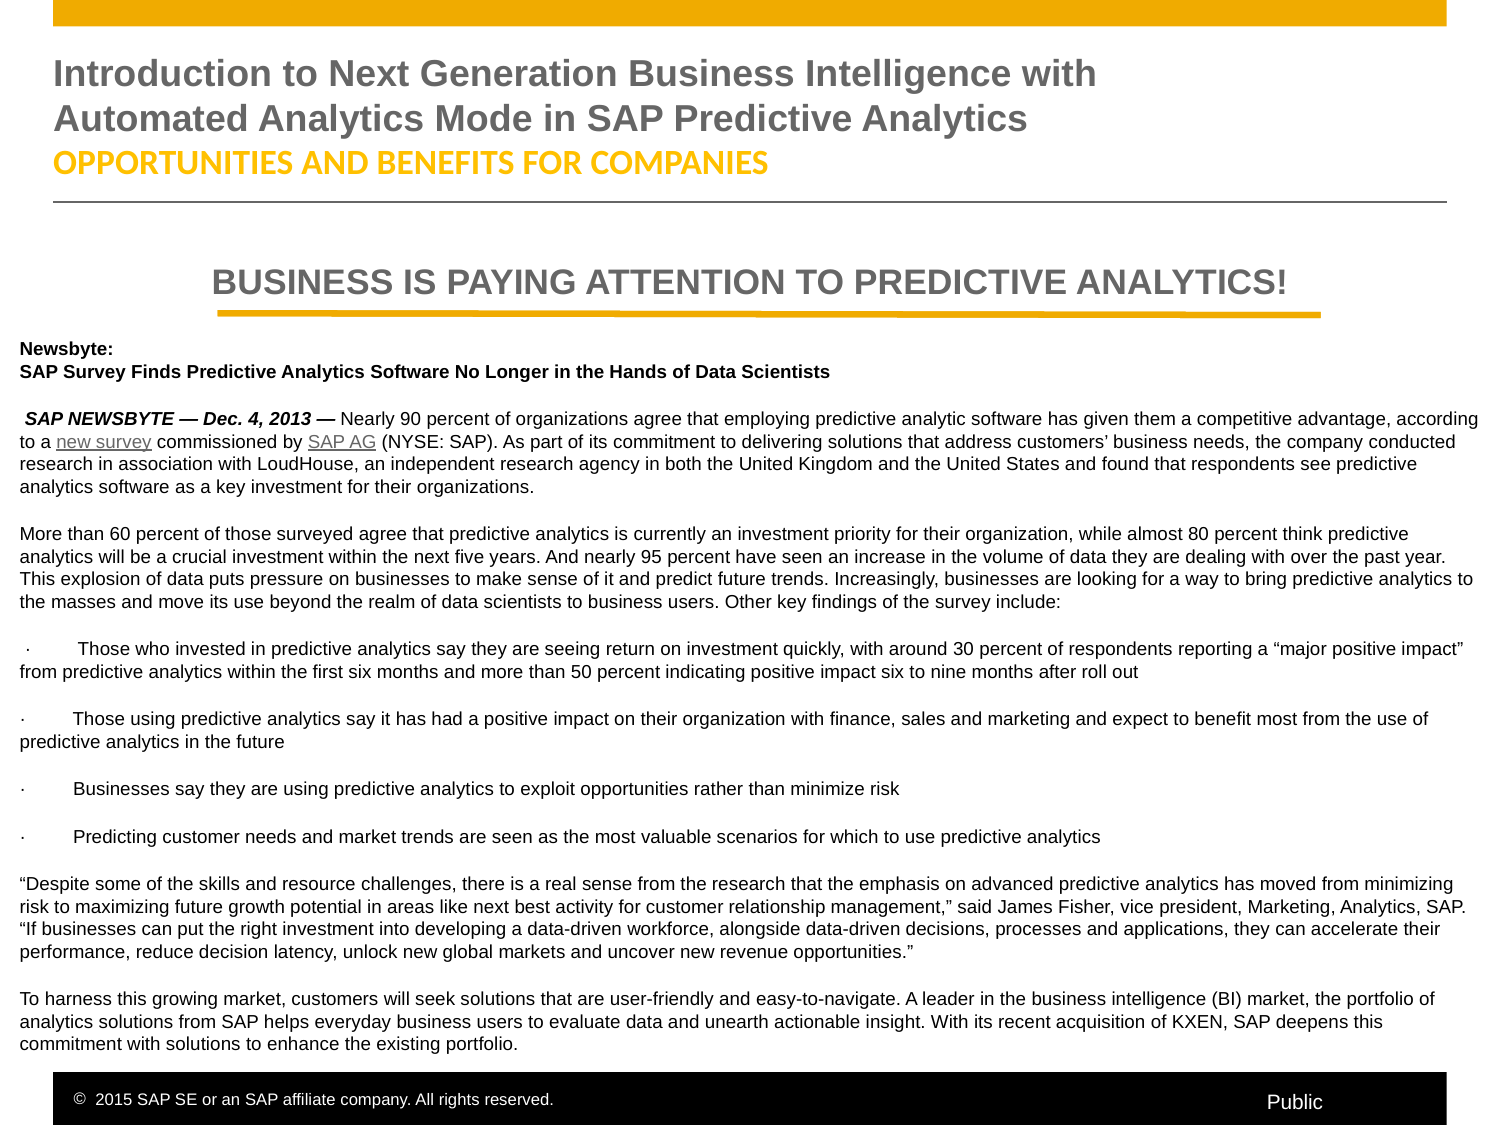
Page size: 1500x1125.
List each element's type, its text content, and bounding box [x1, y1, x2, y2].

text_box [217, 312, 1321, 316]
text_box Business is paying attention to Predictive Analytics! [158, 248, 1342, 313]
list Newsbyte: SAP Survey Finds Predictive Analytics Software No Longer in the Hands of Data Scientists SAP NEWSBYTE — Dec. 4, 2013 — Nearly 90 percent of organizations agree that employing predictive analytic software has given them a competitive advantage, according to a new survey commissioned by SAP AG (NYSE: SAP). As part of its commitment to delivering solutions that address customers’ business needs, the company conducted research in association with LoudHouse, an independent research agency in both the United Kingdom and the United States and found that respondents see predictive analytics software as a key investment for their organizations. More than 60 percent of those surveyed agree that predictive analytics is currently an investment priority for their organization, while almost 80 percent think predictive analytics will be a crucial investment within the next five years. And nearly 95 percent have seen an increase in the volume of data they are dealing with over the past year. This explosion of data puts pressure on businesses to make sense of it and predict future trends. Increasingly, businesses are looking for a way to bring predictive analytics to the masses and move its use beyond the realm of data scientists to business users. Other key findings of the survey include: · Those who invested in predictive analytics say they are seeing return on investment quickly, with around 30 percent of respondents reporting a “major positive impact” from predictive analytics within the first six months and more than 50 percent indicating positive impact six to nine months after roll out · Those using predictive analytics say it has had a positive impact on their organization with finance, sales and marketing and expect to benefit most from the use of predictive analytics in the future · Businesses say they are using predictive analytics to exploit opportunities rather than minimize risk · Predicting customer needs and market trends are seen as the most valuable scenarios for which to use predictive analytics “Despite some of the skills and resource challenges, there is a real sense from the research that the emphasis on advanced predictive analytics has moved from minimizing risk to maximizing future growth potential in areas like next best activity for customer relationship management,” said James Fisher, vice president, Marketing, Analytics, SAP. “If businesses can put the right investment into developing a data-driven workforce, alongside data-driven decisions, processes and applications, they can accelerate their performance, reduce decision latency, unlock new global markets and uncover new revenue opportunities.” To harness this growing market, customers will seek solutions that are user-friendly and easy-to-navigate. A leader in the business intelligence (BI) market, the portfolio of analytics solutions from SAP helps everyday business users to evaluate data and unearth actionable insight. With its recent acquisition of KXEN, SAP deepens this commitment with solutions to enhance the existing portfolio. [19, 337, 1481, 1062]
title Introduction to Next Generation Business Intelligence with Automated Analytics Mode in SAP Predictive Analytics Opportunities and benefits for companies [53, 53, 1286, 178]
